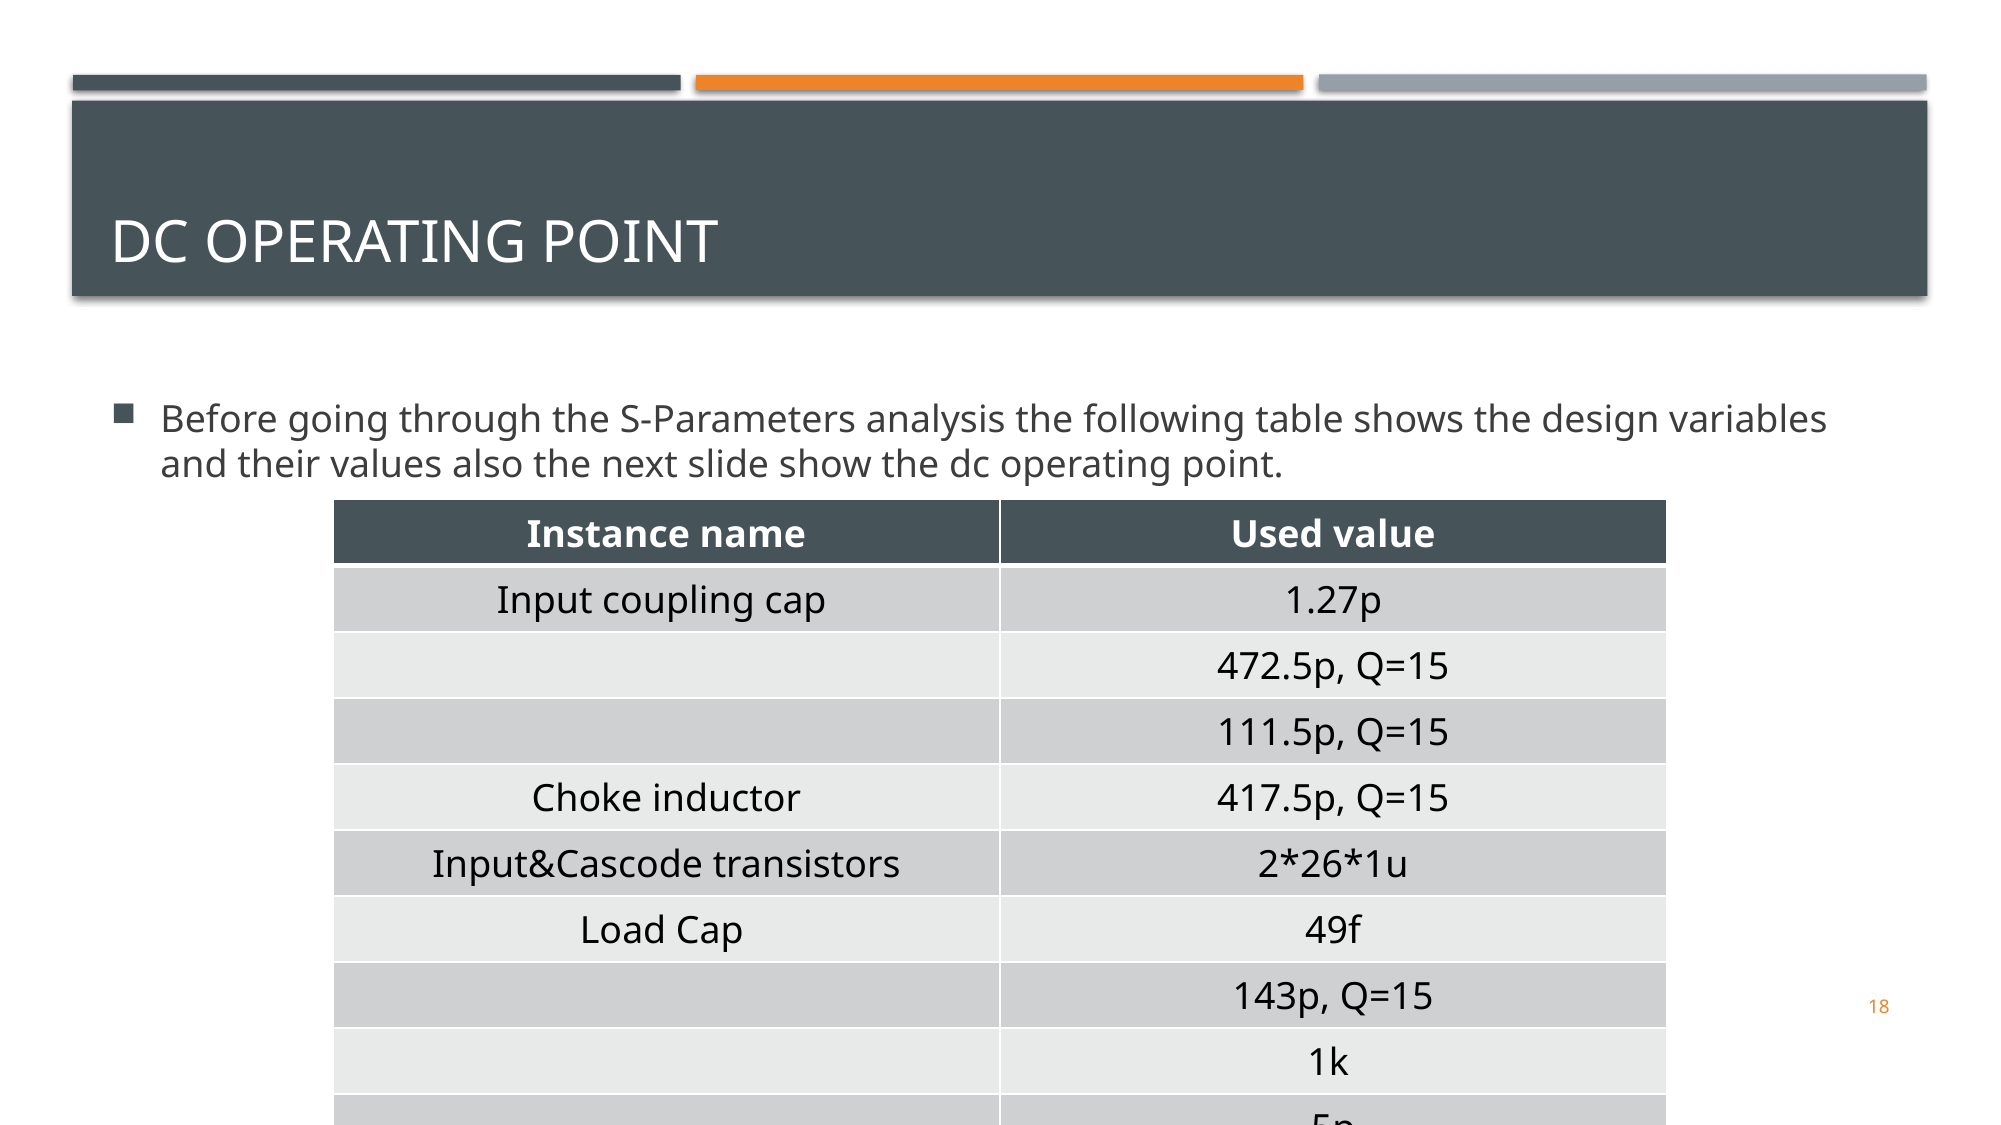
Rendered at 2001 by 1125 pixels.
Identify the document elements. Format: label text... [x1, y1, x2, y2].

list Before going through the S-Parameters analysis the following table shows the design variables and their values also the next slide show the dc operating point. [95, 357, 1905, 1108]
title Dc operating point [95, 115, 1905, 282]
slide_number 18 [1732, 977, 1905, 1037]
